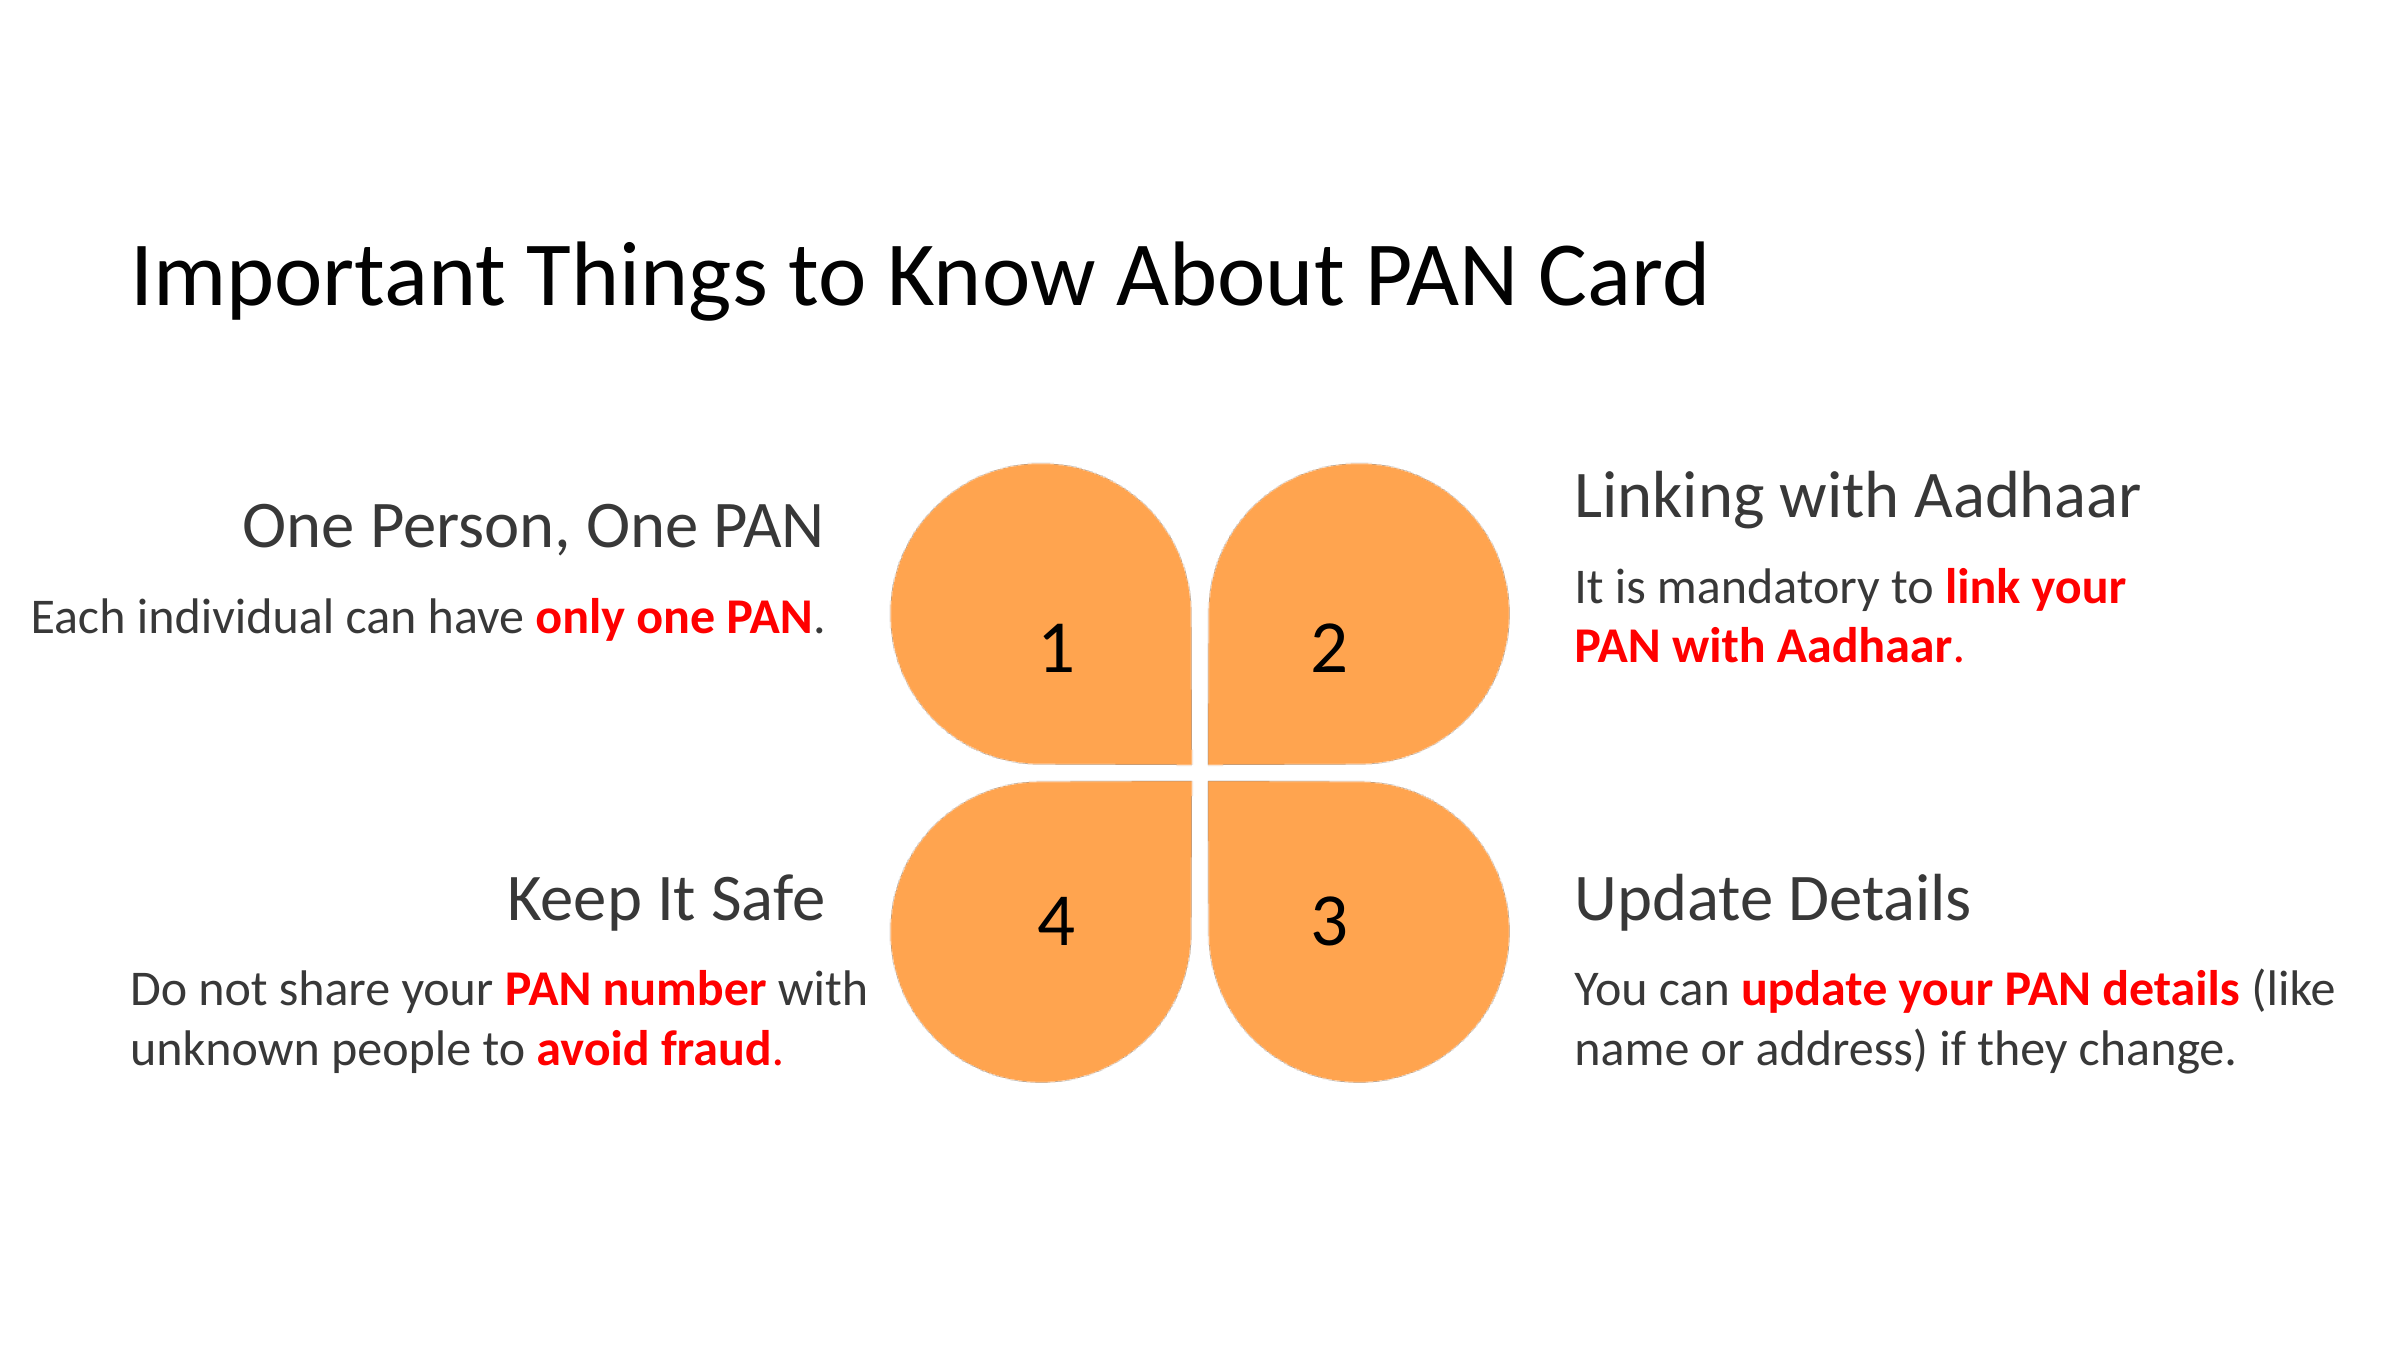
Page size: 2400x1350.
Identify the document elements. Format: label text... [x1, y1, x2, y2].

text_box One Person, One PAN [337, 500, 825, 562]
picture [825, 398, 1575, 1148]
text_box Linking with Aadhaar [1575, 470, 2063, 532]
text_box You can update your PAN details (like name or address) if they change. [1575, 956, 2378, 1076]
text_box Update Details [1575, 873, 2063, 935]
text_box Each individual can have only one PAN. [130, 583, 825, 644]
text_box Keep It Safe [337, 873, 825, 935]
text_box Important Things to Know About PAN Card [130, 202, 2010, 325]
text_box Do not share your PAN number with unknown people to avoid fraud. [130, 956, 825, 1076]
text_box It is mandatory to link your PAN with Aadhaar. [1575, 554, 2270, 674]
